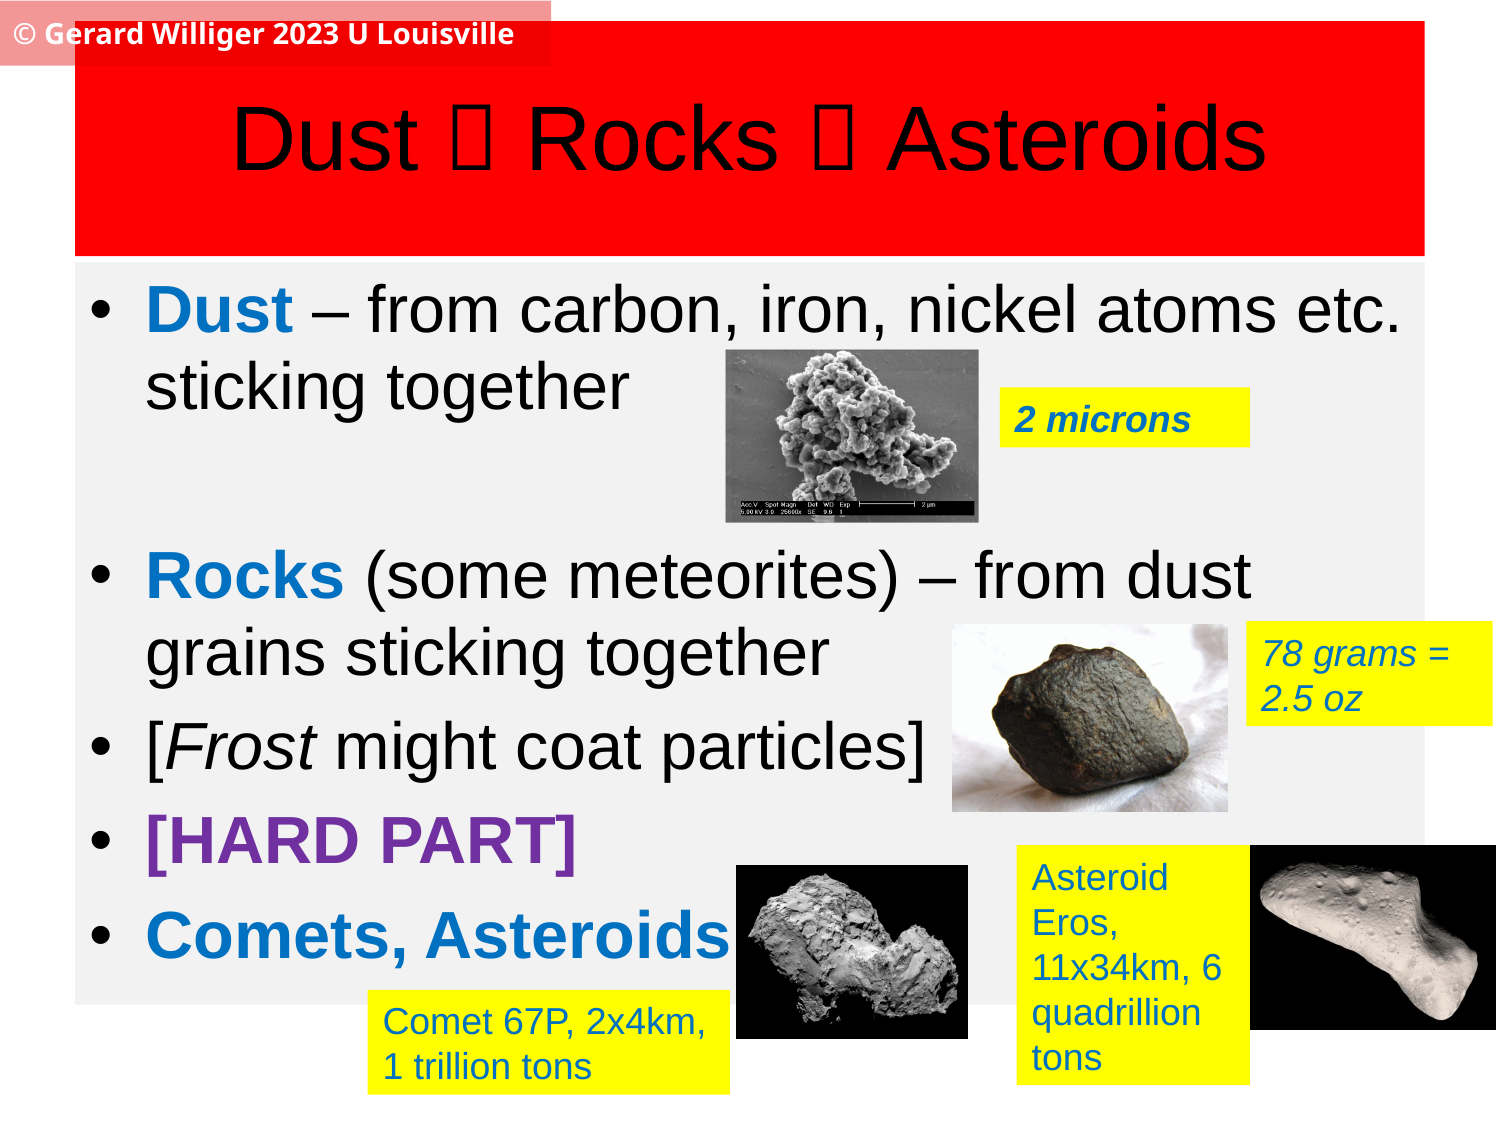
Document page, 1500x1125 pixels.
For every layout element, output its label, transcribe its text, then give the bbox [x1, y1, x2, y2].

text_box 78 grams = 2.5 oz [1246, 621, 1493, 727]
picture [1249, 844, 1496, 1030]
text_box Asteroid Eros, 11x34km, 6 quadrillion tons [1016, 845, 1250, 1086]
picture [724, 349, 979, 523]
text_box 2 microns [999, 387, 1250, 448]
list Dust – from carbon, iron, nickel atoms etc. sticking together Rocks (some meteorites) – from dust grains sticking together [Frost might coat particles] [HARD PART] Comets, Asteroids [75, 262, 1425, 1005]
text_box Comet 67P, 2x4km, 1 trillion tons [367, 989, 730, 1095]
picture [735, 865, 968, 1039]
picture [952, 624, 1228, 812]
title Dust  Rocks  Asteroids [75, 21, 1425, 257]
text_box © Gerard Williger 2023 U Louisville [0, 0, 552, 66]
